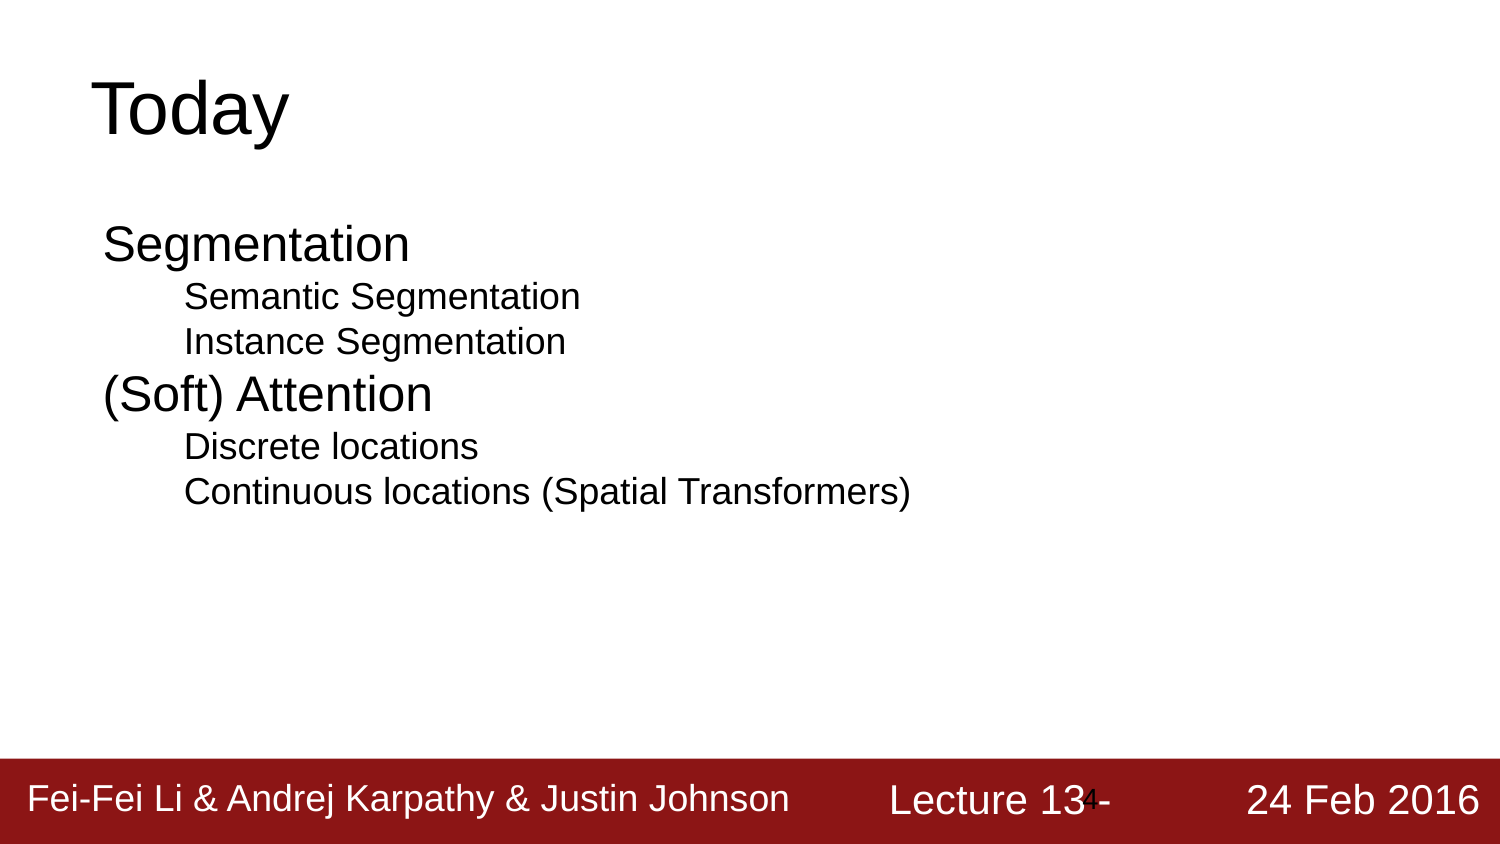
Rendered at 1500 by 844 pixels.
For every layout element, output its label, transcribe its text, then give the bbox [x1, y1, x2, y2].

title Today [75, 33, 1425, 175]
list Segmentation Semantic Segmentation Instance Segmentation (Soft) Attention Discrete locations Continuous locations (Spatial Transformers) [75, 196, 1425, 750]
slide_number ‹#› [1067, 765, 1206, 830]
